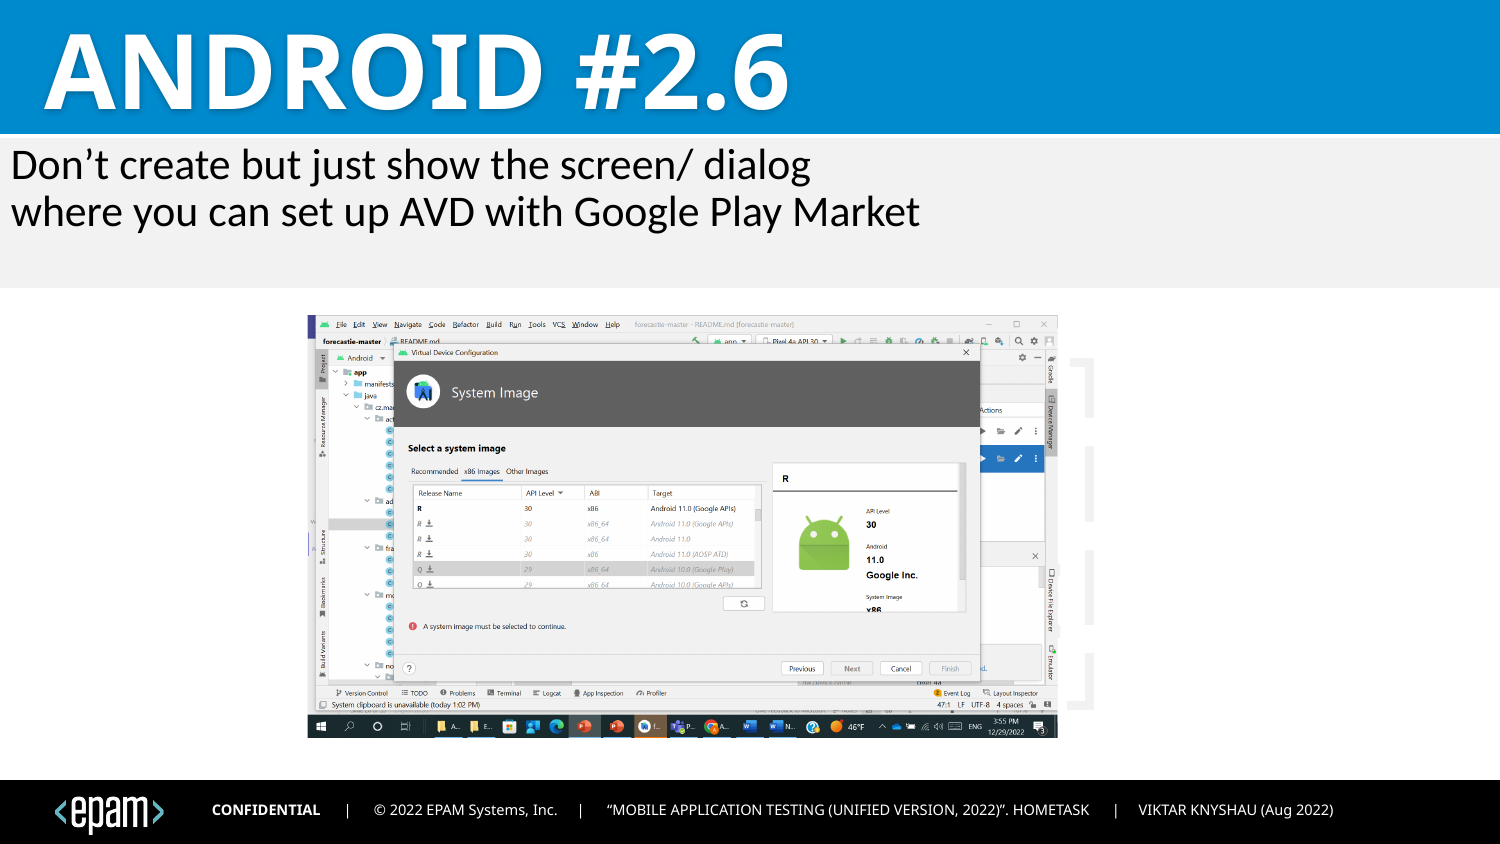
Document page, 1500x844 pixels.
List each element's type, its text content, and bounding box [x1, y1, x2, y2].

list ANDROID #2.6 [0, 0, 1500, 136]
picture [307, 307, 1058, 738]
list Don’t create but just show the screen/ dialog where you can set up AVD with Google Play Market [0, 136, 1500, 288]
picture [0, 780, 1500, 844]
